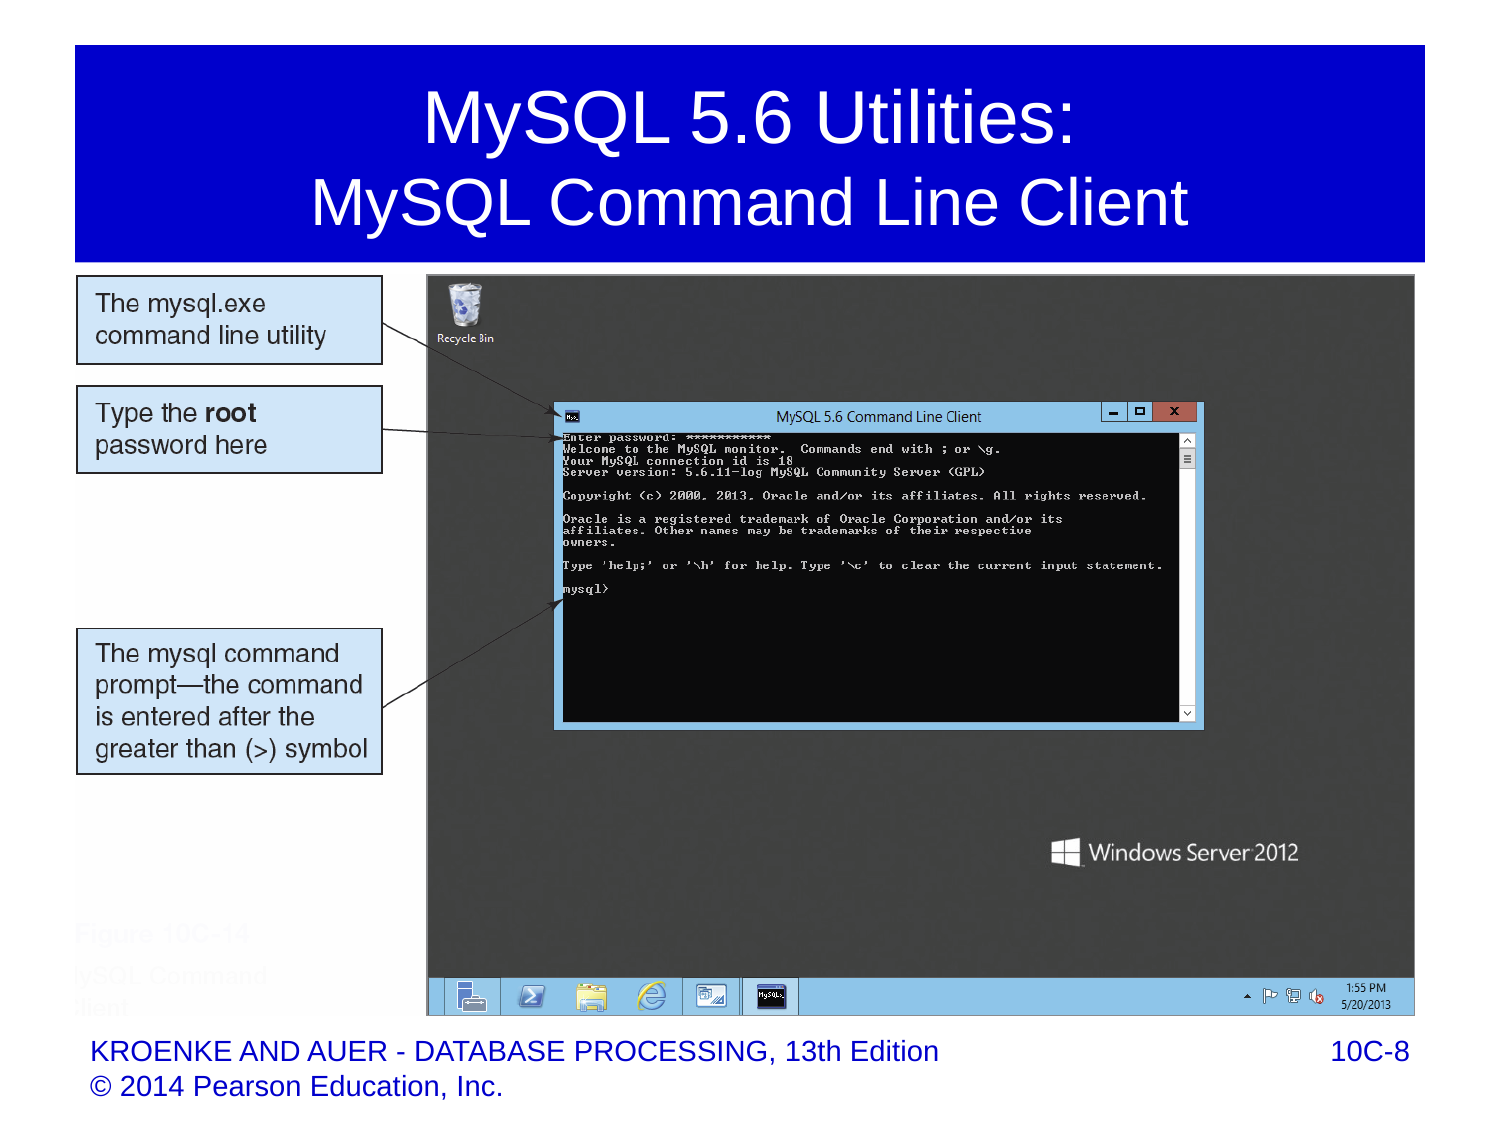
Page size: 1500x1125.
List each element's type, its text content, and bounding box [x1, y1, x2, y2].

slide_number 10C-8 [1074, 1024, 1426, 1103]
picture [74, 274, 1415, 1016]
title MySQL 5.6 Utilities: MySQL Command Line Client [75, 45, 1425, 263]
footer KROENKE AND AUER - DATABASE PROCESSING, 13th Edition © 2014 Pearson Education, Inc. [74, 1024, 988, 1104]
